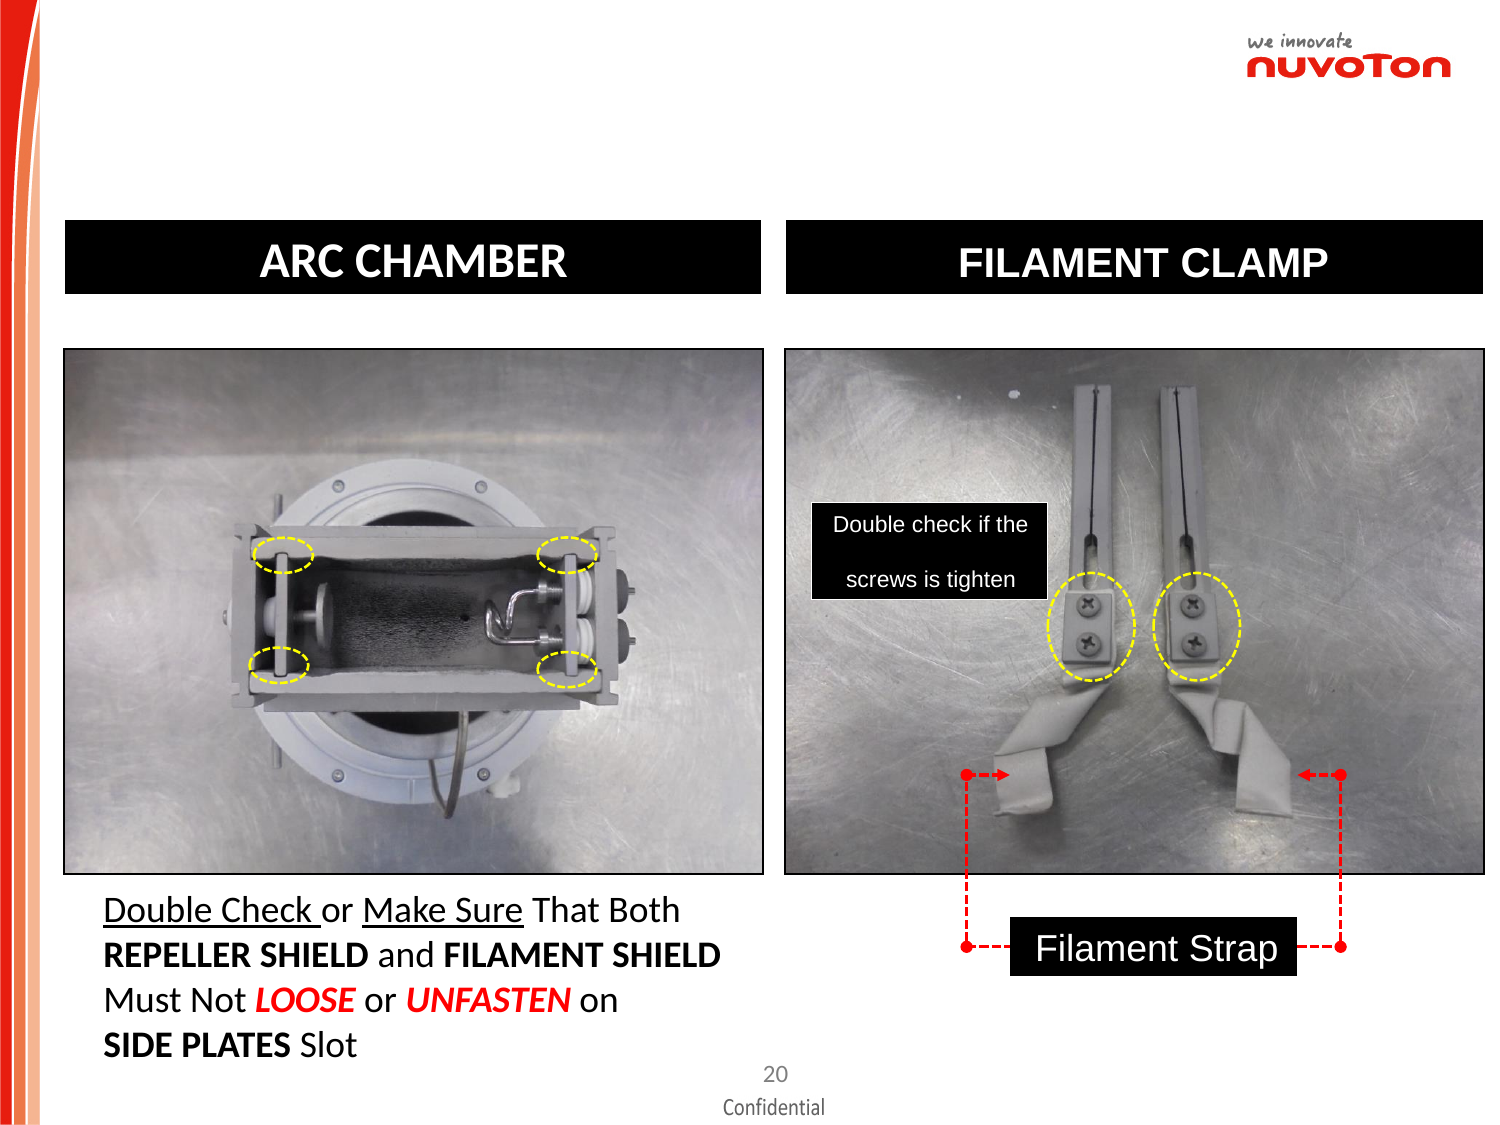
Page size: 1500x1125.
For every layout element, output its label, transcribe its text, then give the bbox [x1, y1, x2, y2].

text_box FILAMENT CLAMP [785, 219, 1484, 295]
text_box Filament Strap [1009, 916, 1298, 977]
picture [0, 0, 1500, 1125]
text_box ARC CHAMBER [64, 219, 762, 295]
slide_number 19 [600, 1042, 951, 1103]
text_box Double Check or Make Sure That Both REPELLER SHIELD and FILAMENT SHIELD Must Not LOOSE or UNFASTEN on SIDE PLATES Slot [88, 880, 762, 1073]
